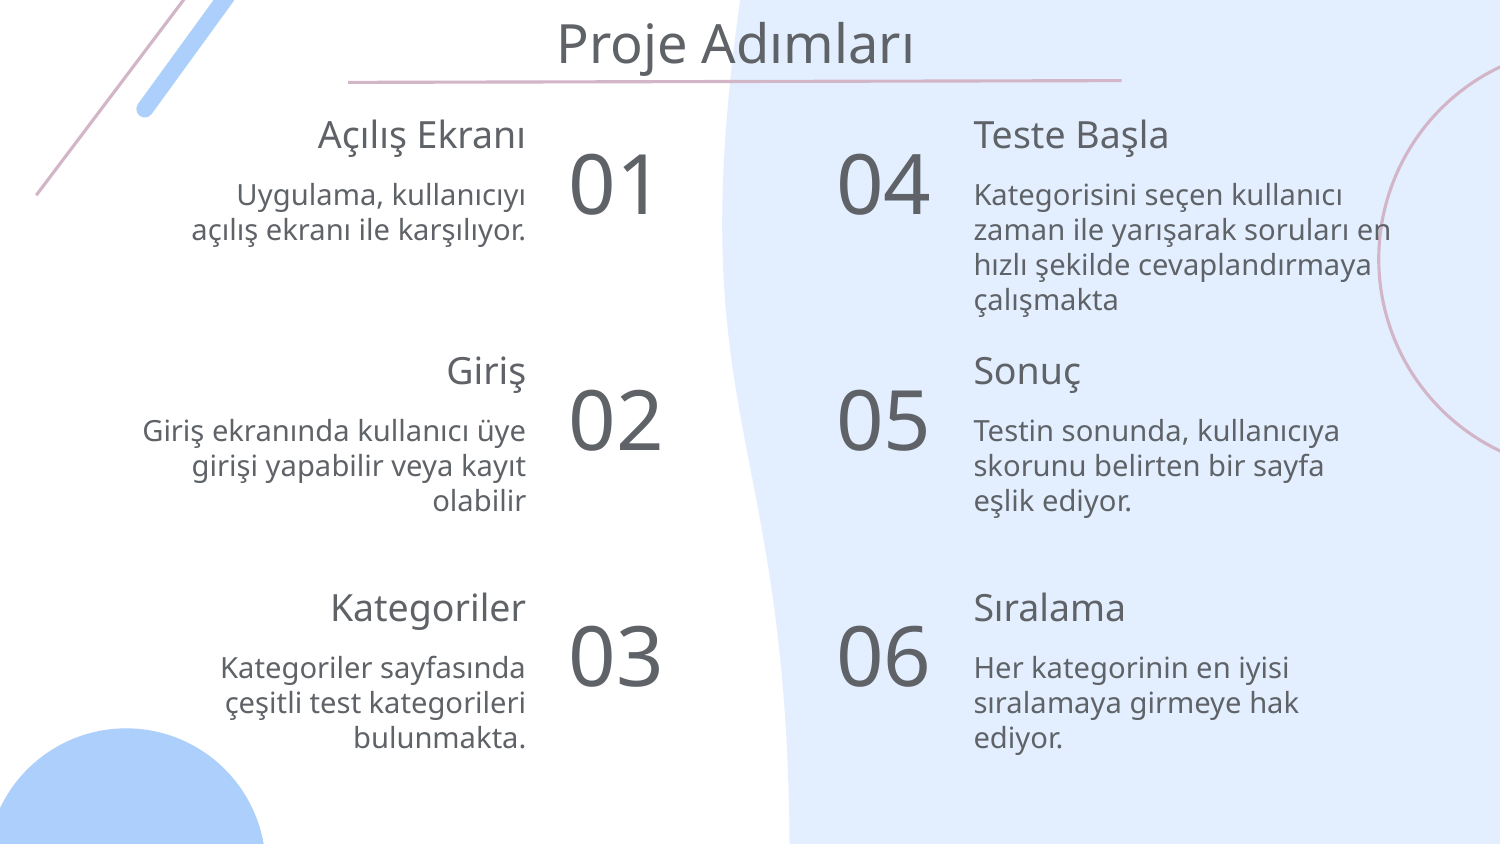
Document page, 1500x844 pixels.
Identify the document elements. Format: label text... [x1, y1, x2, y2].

title Sıralama [958, 568, 1407, 644]
title Açılış Ekranı [93, 96, 542, 172]
title Giriş [93, 332, 542, 408]
subtitle Uygulama, kullanıcıyı açılış ekranı ile karşılıyor. [154, 161, 542, 266]
title 04 [750, 116, 946, 247]
title Teste Başla [958, 96, 1407, 161]
subtitle Giriş ekranında kullanıcı üye girişi yapabilir veya kayıt olabilir [113, 397, 542, 502]
title 06 [750, 588, 946, 718]
text_box Proje Adımları [541, 1, 1386, 89]
subtitle Her kategorinin en iyisi sıralamaya girmeye hak ediyor. [958, 634, 1346, 739]
title 05 [750, 352, 946, 482]
subtitle Testin sonunda, kullanıcıya skorunu belirten bir sayfa eşlik ediyor. [958, 397, 1397, 502]
title Kategoriler [93, 568, 542, 644]
title 03 [553, 588, 750, 718]
title 01 [553, 116, 750, 247]
subtitle Kategoriler sayfasında çeşitli test kategorileri bulunmakta. [154, 634, 542, 739]
title Sonuç [958, 332, 1407, 408]
subtitle Kategorisini seçen kullanıcı zaman ile yarışarak soruları en hızlı şekilde cevaplandırmaya çalışmakta [958, 161, 1455, 266]
title 02 [553, 352, 750, 482]
